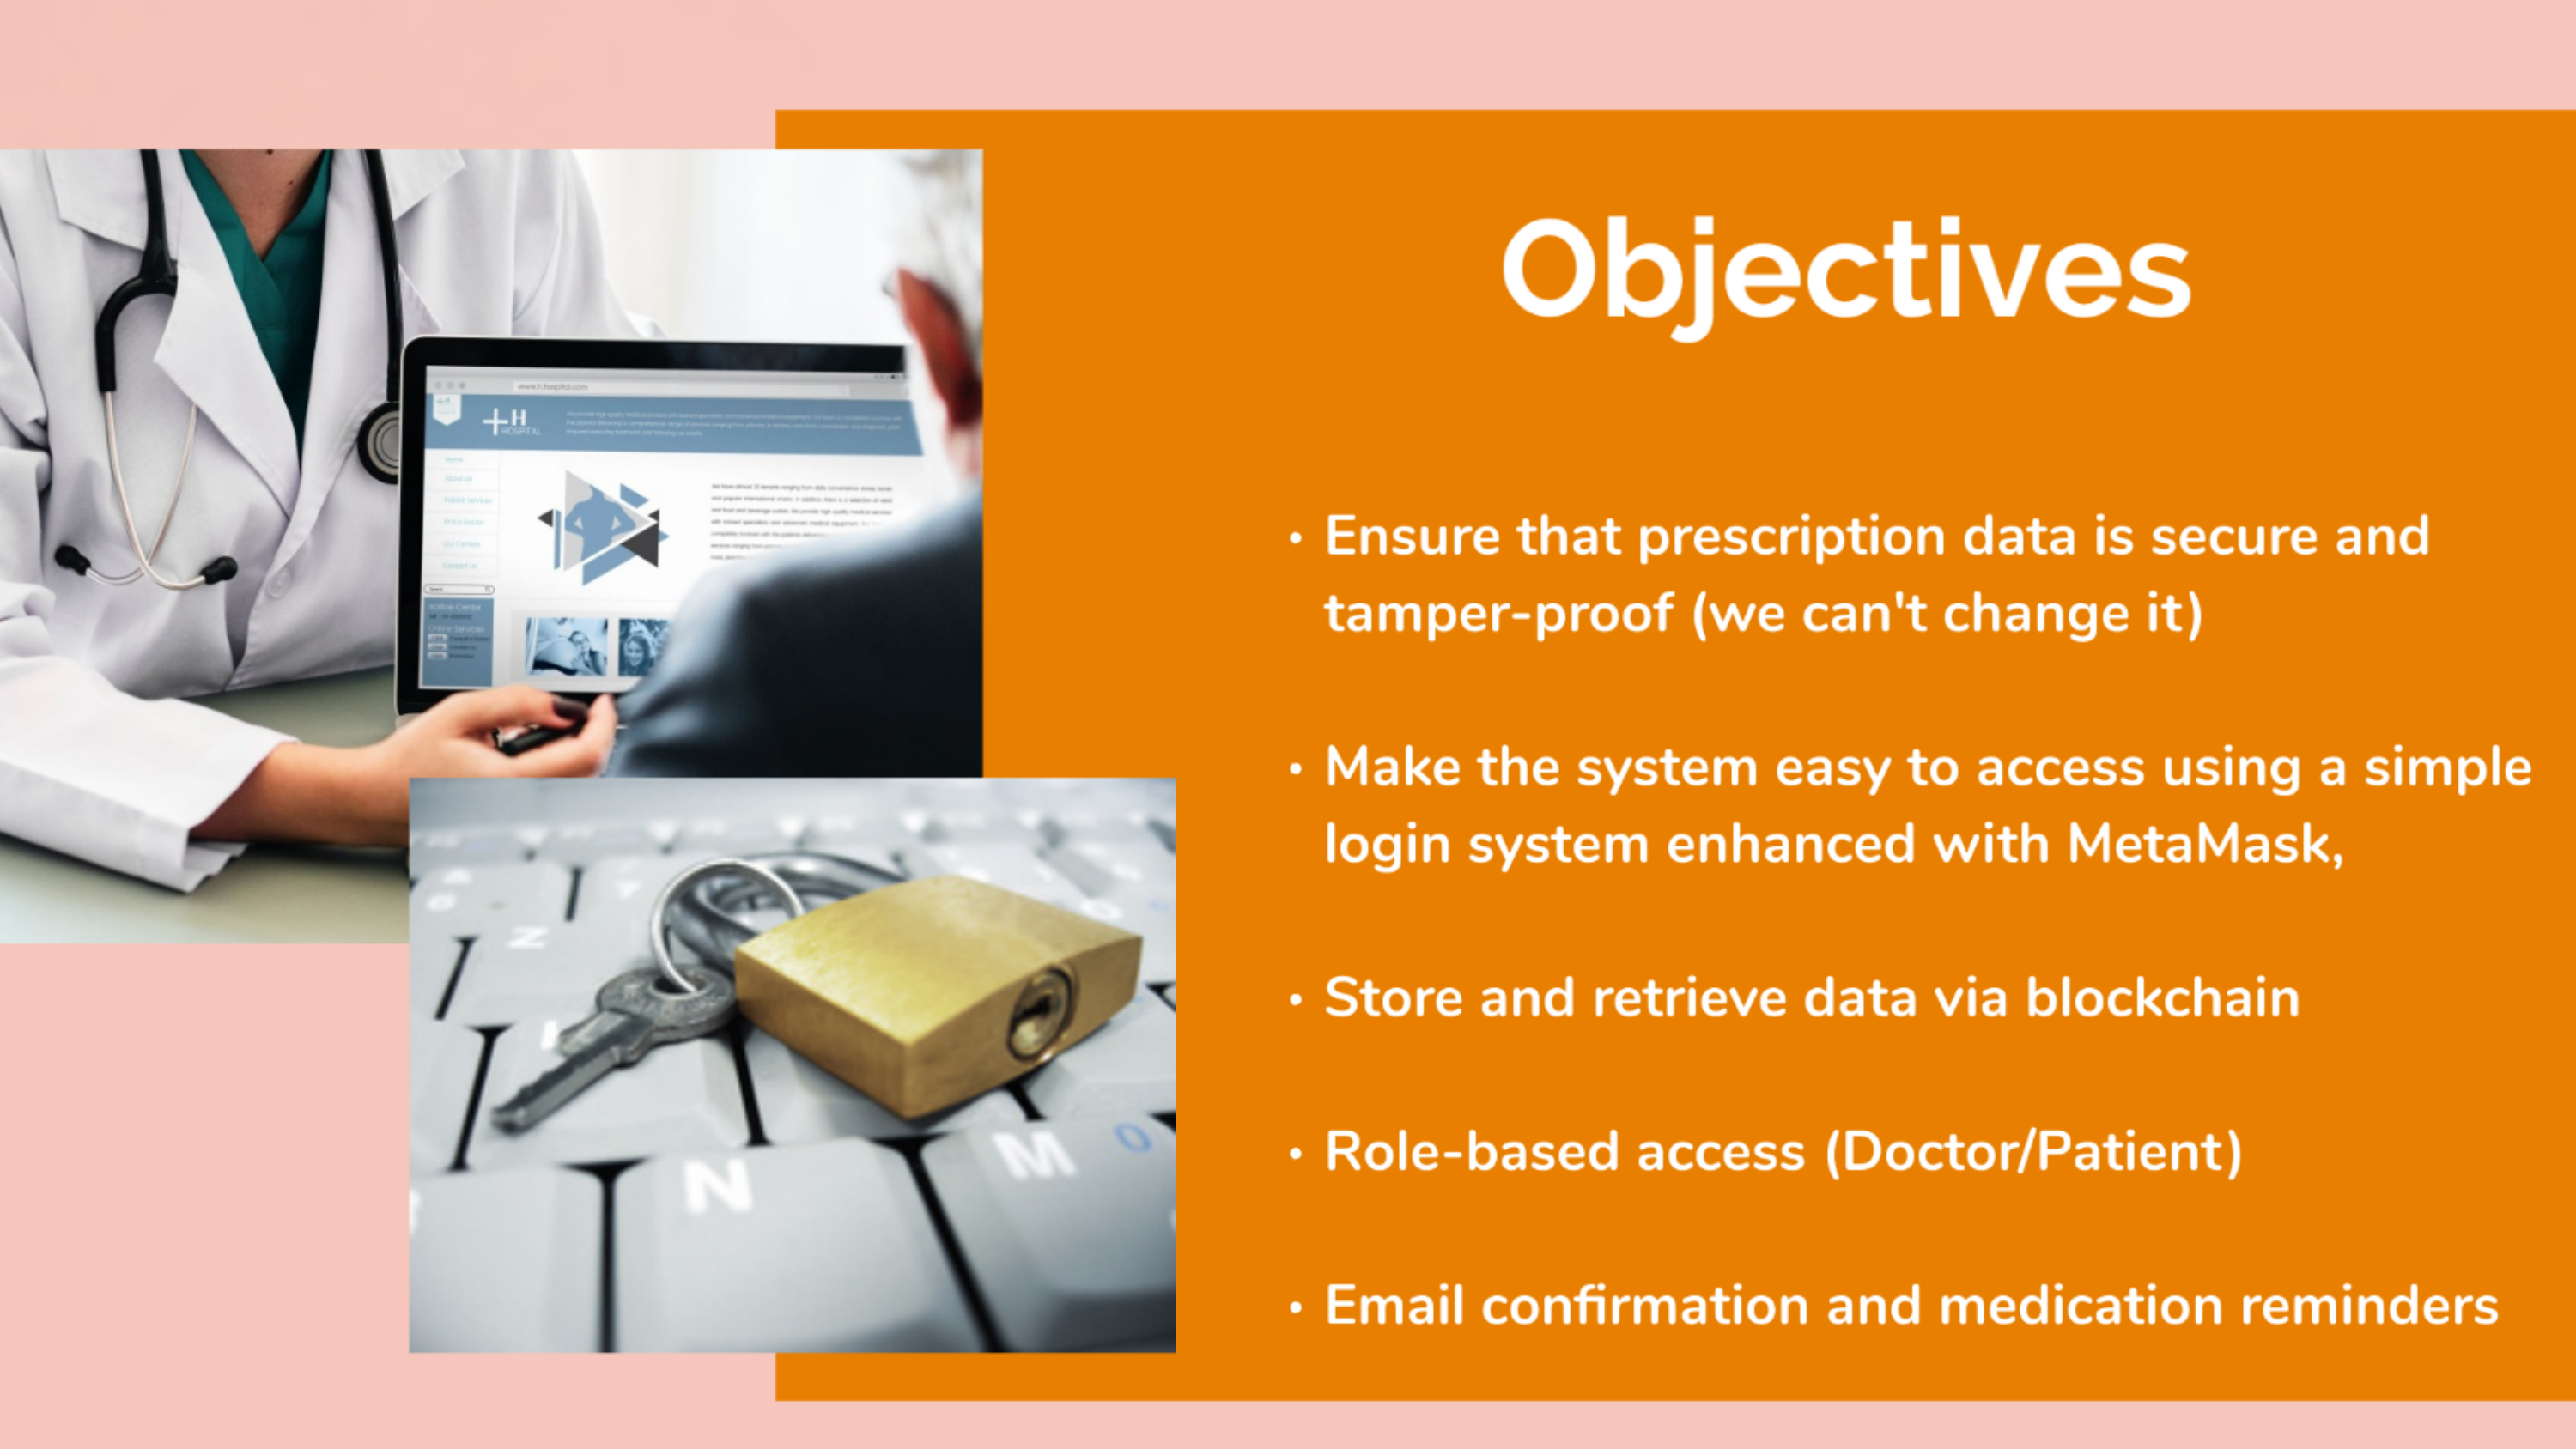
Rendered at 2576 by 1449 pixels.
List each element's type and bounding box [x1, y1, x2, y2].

text_box [0, 0, 2576, 1449]
